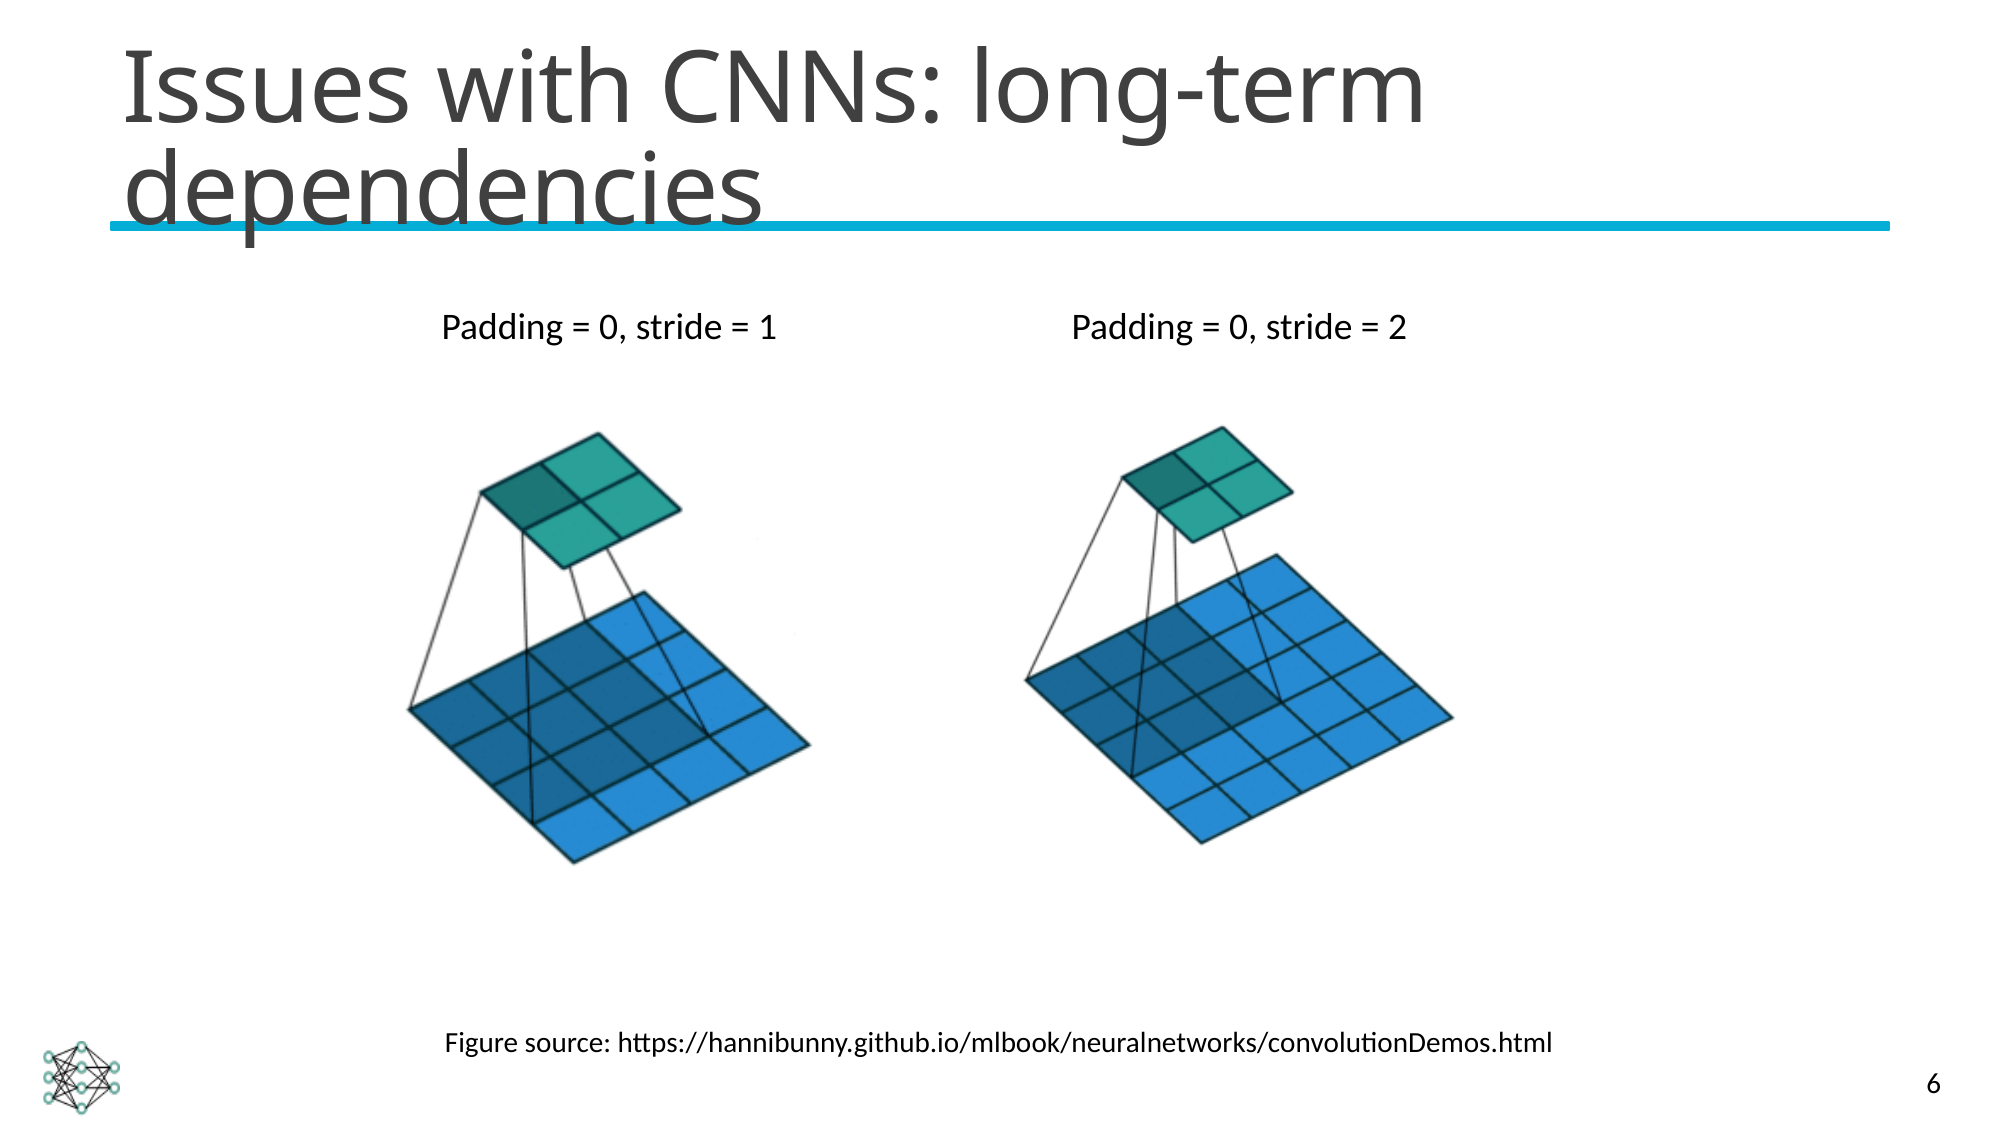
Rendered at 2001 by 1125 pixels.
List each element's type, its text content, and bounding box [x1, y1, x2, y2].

text_box Padding = 0, stride = 1 [406, 295, 813, 355]
title Issues with CNNs: long-term dependencies [107, 58, 1899, 228]
picture [367, 390, 853, 906]
text_box Figure source: https://hannibunny.github.io/mlbook/neuralnetworks/convolutionDemos.html [430, 1016, 1576, 1066]
picture [989, 390, 1490, 880]
slide_number 6 [1740, 1052, 1957, 1113]
text_box Padding = 0, stride = 2 [1036, 295, 1443, 355]
picture [43, 1041, 120, 1116]
